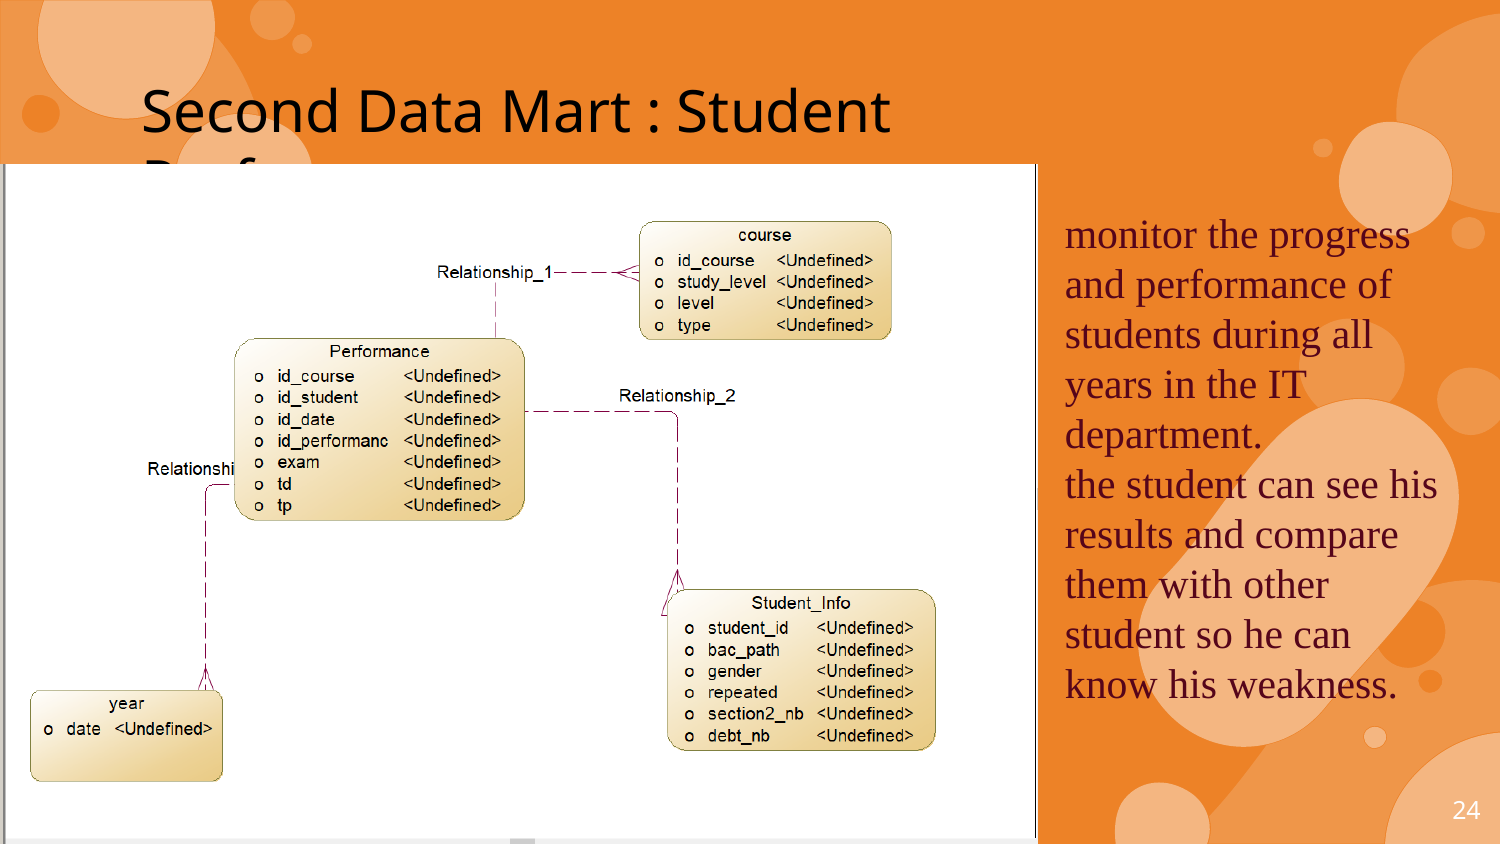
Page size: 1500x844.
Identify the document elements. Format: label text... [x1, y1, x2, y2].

text_box <numéro> [1391, 779, 1481, 844]
picture [0, 164, 1038, 844]
text_box monitor the progress and performance of students during all years in the IT department. the student can see his results and compare them with other student so he can know his weakness. [1050, 199, 1463, 715]
text_box Second Data Mart : Student Performance [126, 66, 1165, 222]
